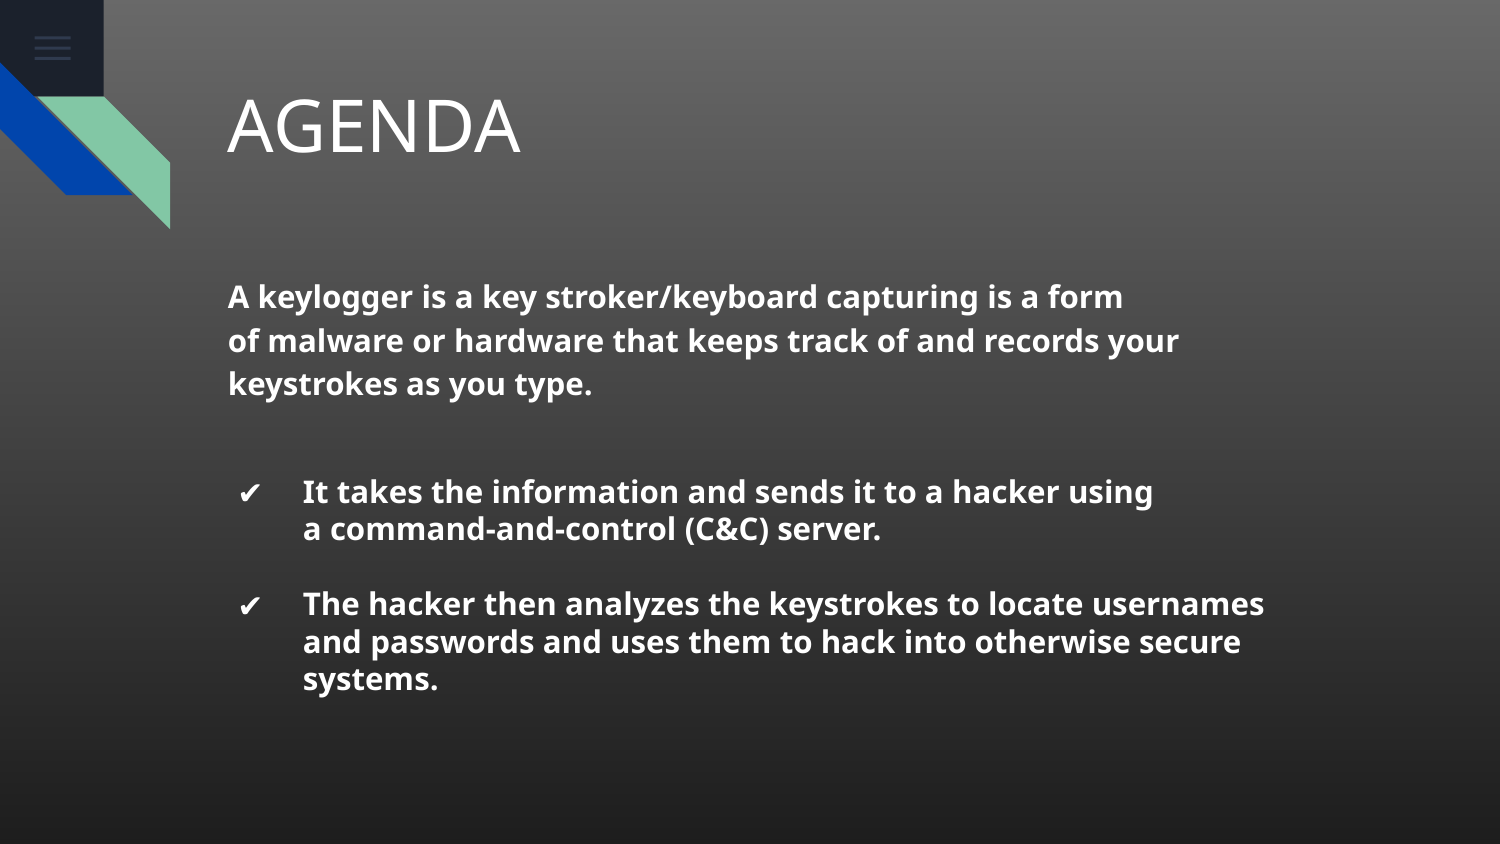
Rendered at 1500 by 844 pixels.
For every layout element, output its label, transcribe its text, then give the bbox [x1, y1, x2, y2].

title AGENDA [212, 64, 1368, 215]
list A keylogger is a key stroker/keyboard capturing is a form of malware or hardware that keeps track of and records your keystrokes as you type. It takes the information and sends it to a hacker using a command-and-control (C&C) server. The hacker then analyzes the keystrokes to locate usernames and passwords and uses them to hack into otherwise secure systems. [212, 257, 1344, 626]
